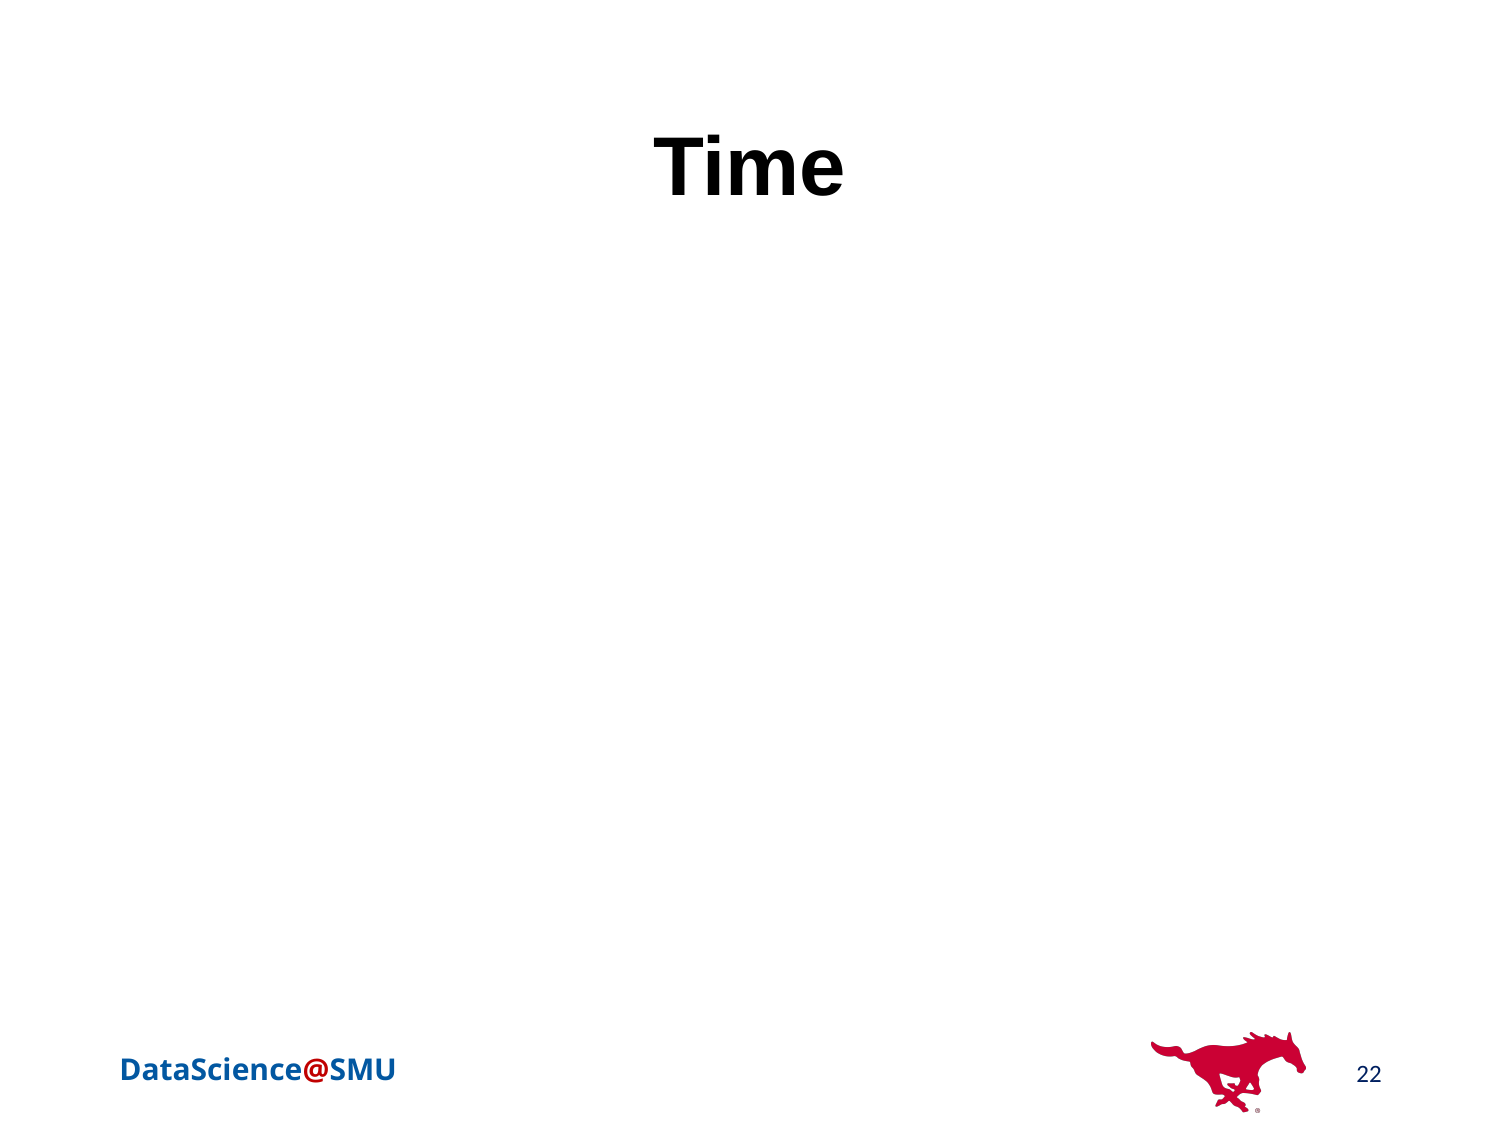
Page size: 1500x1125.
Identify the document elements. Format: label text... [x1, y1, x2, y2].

picture [1151, 1032, 1306, 1042]
slide_number 22 [1059, 1042, 1397, 1103]
picture [1151, 1103, 1306, 1113]
title Time [103, 59, 1397, 278]
